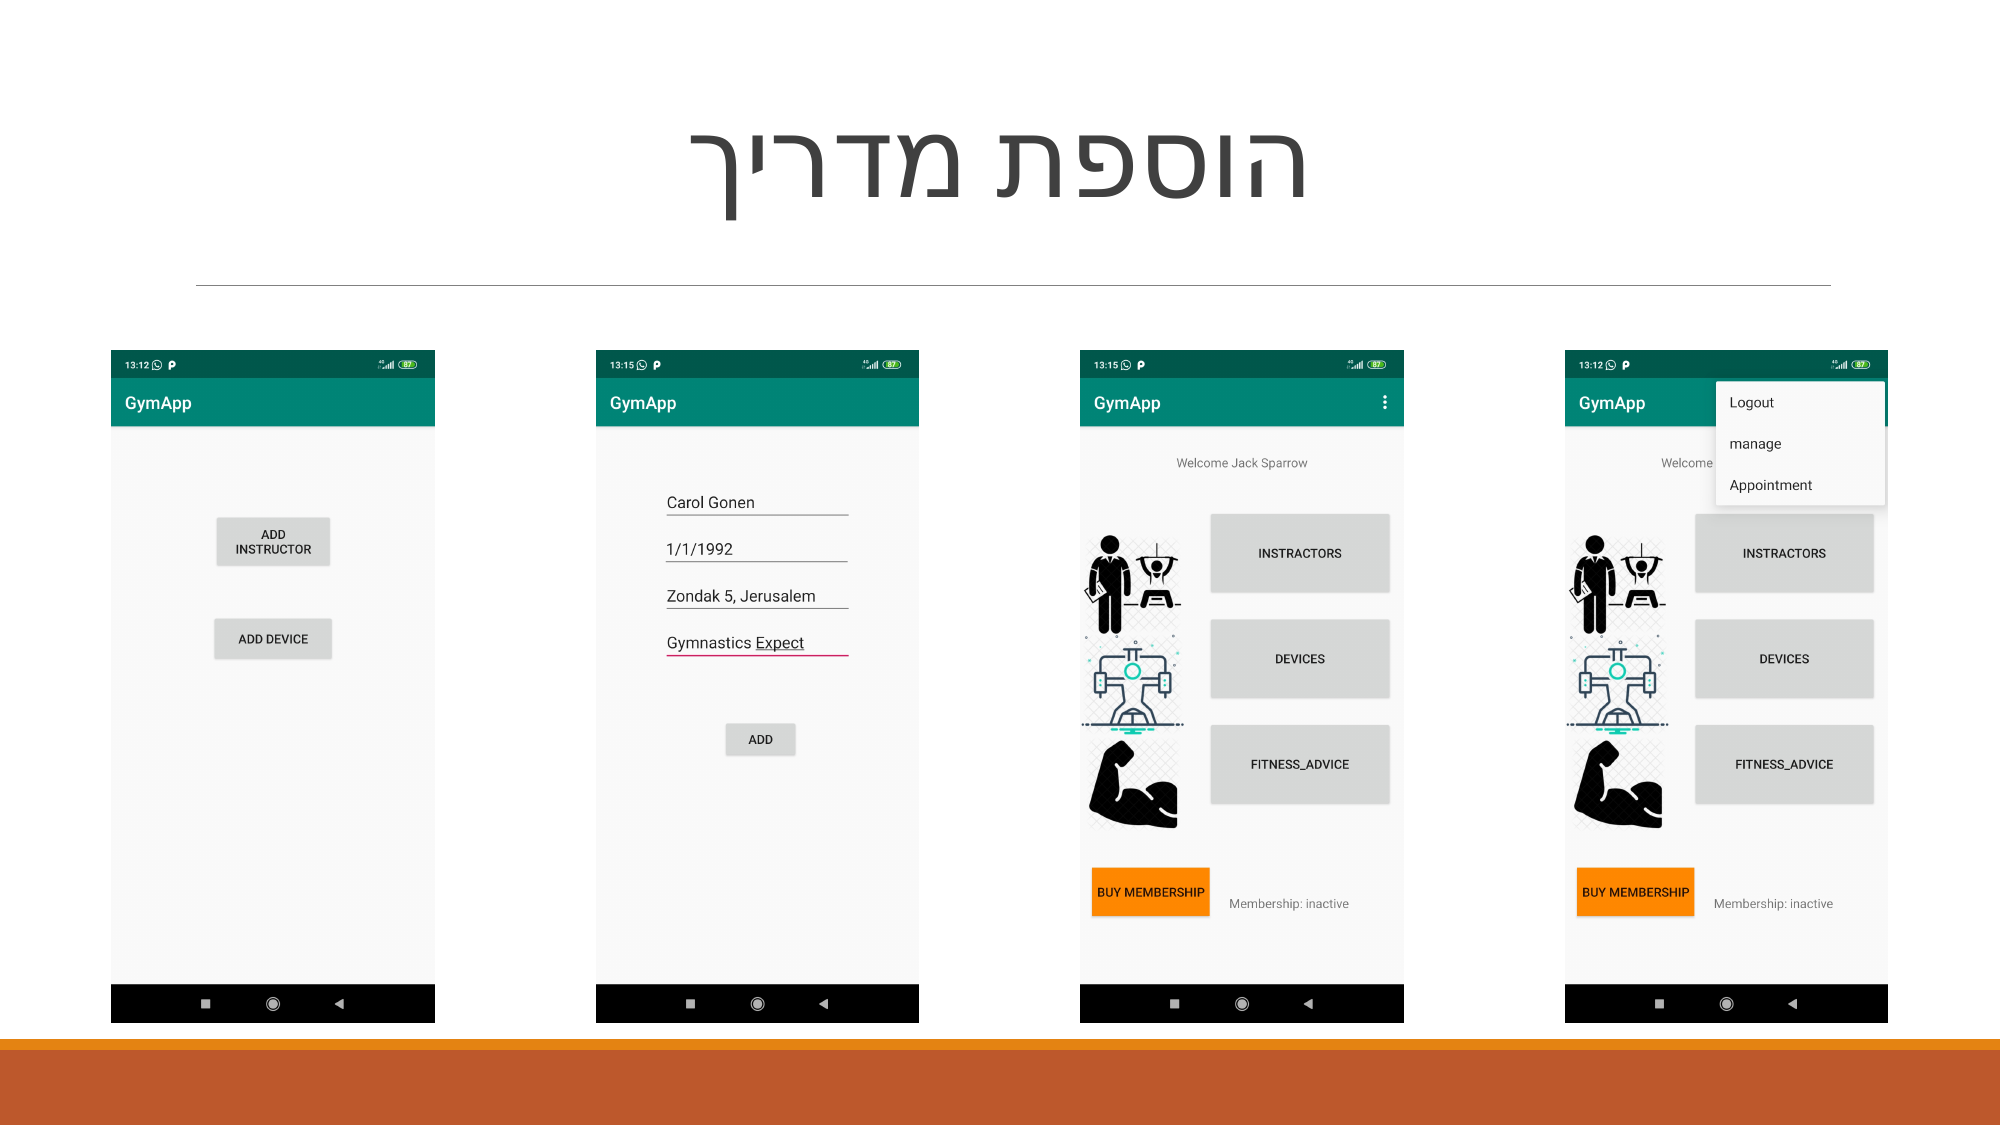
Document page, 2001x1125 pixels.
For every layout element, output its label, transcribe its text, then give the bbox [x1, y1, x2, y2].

picture [595, 350, 920, 1024]
picture [111, 350, 435, 1024]
picture [1080, 350, 1404, 1024]
title הוספת מדריך [345, 91, 1655, 234]
picture [1564, 350, 1889, 1024]
